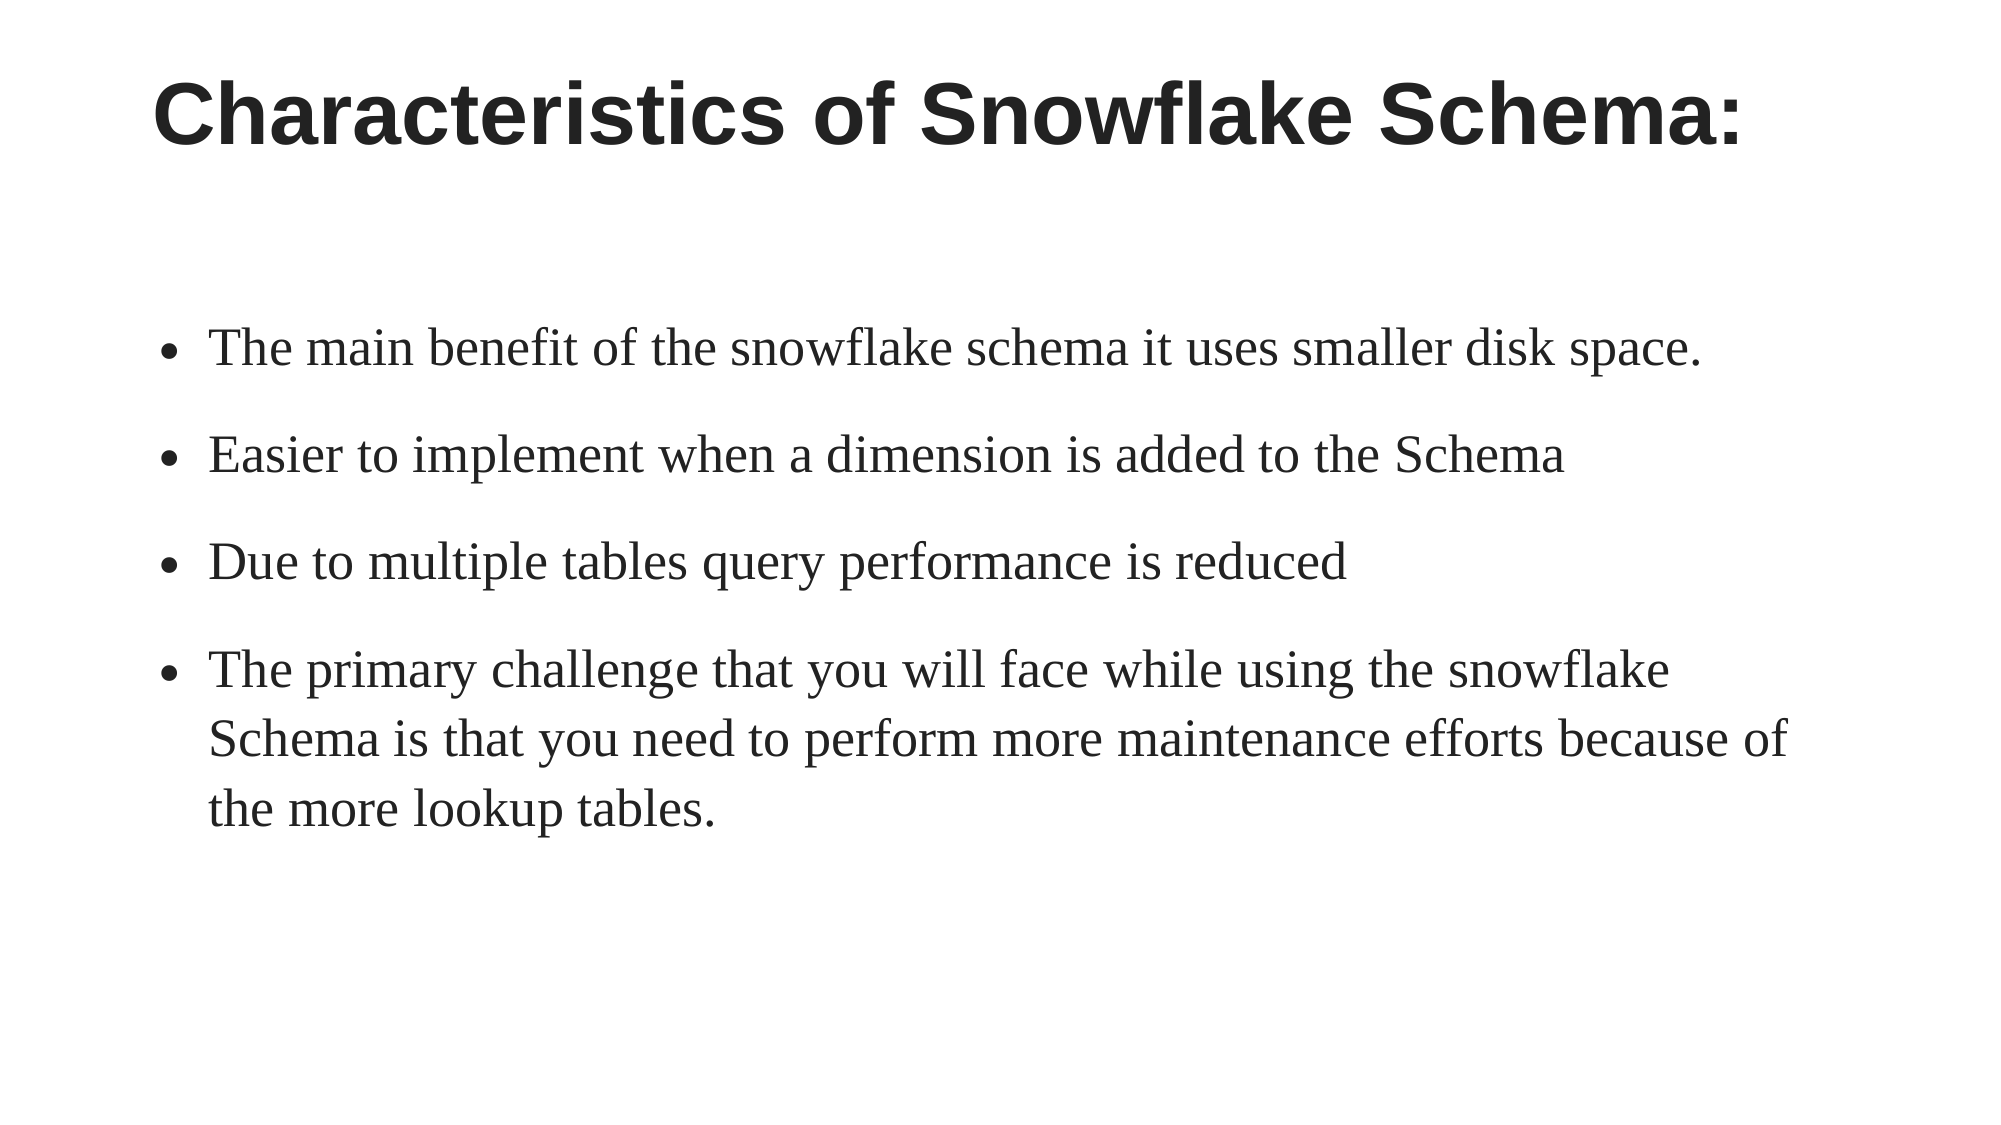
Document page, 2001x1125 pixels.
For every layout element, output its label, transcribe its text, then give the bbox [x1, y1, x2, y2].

list The main benefit of the snowflake schema it uses smaller disk space. Easier to implement when a dimension is added to the Schema Due to multiple tables query performance is reduced The primary challenge that you will face while using the snowflake Schema is that you need to perform more maintenance efforts because of the more lookup tables. [137, 299, 1863, 1014]
title Characteristics of Snowflake Schema: [137, 59, 1863, 278]
